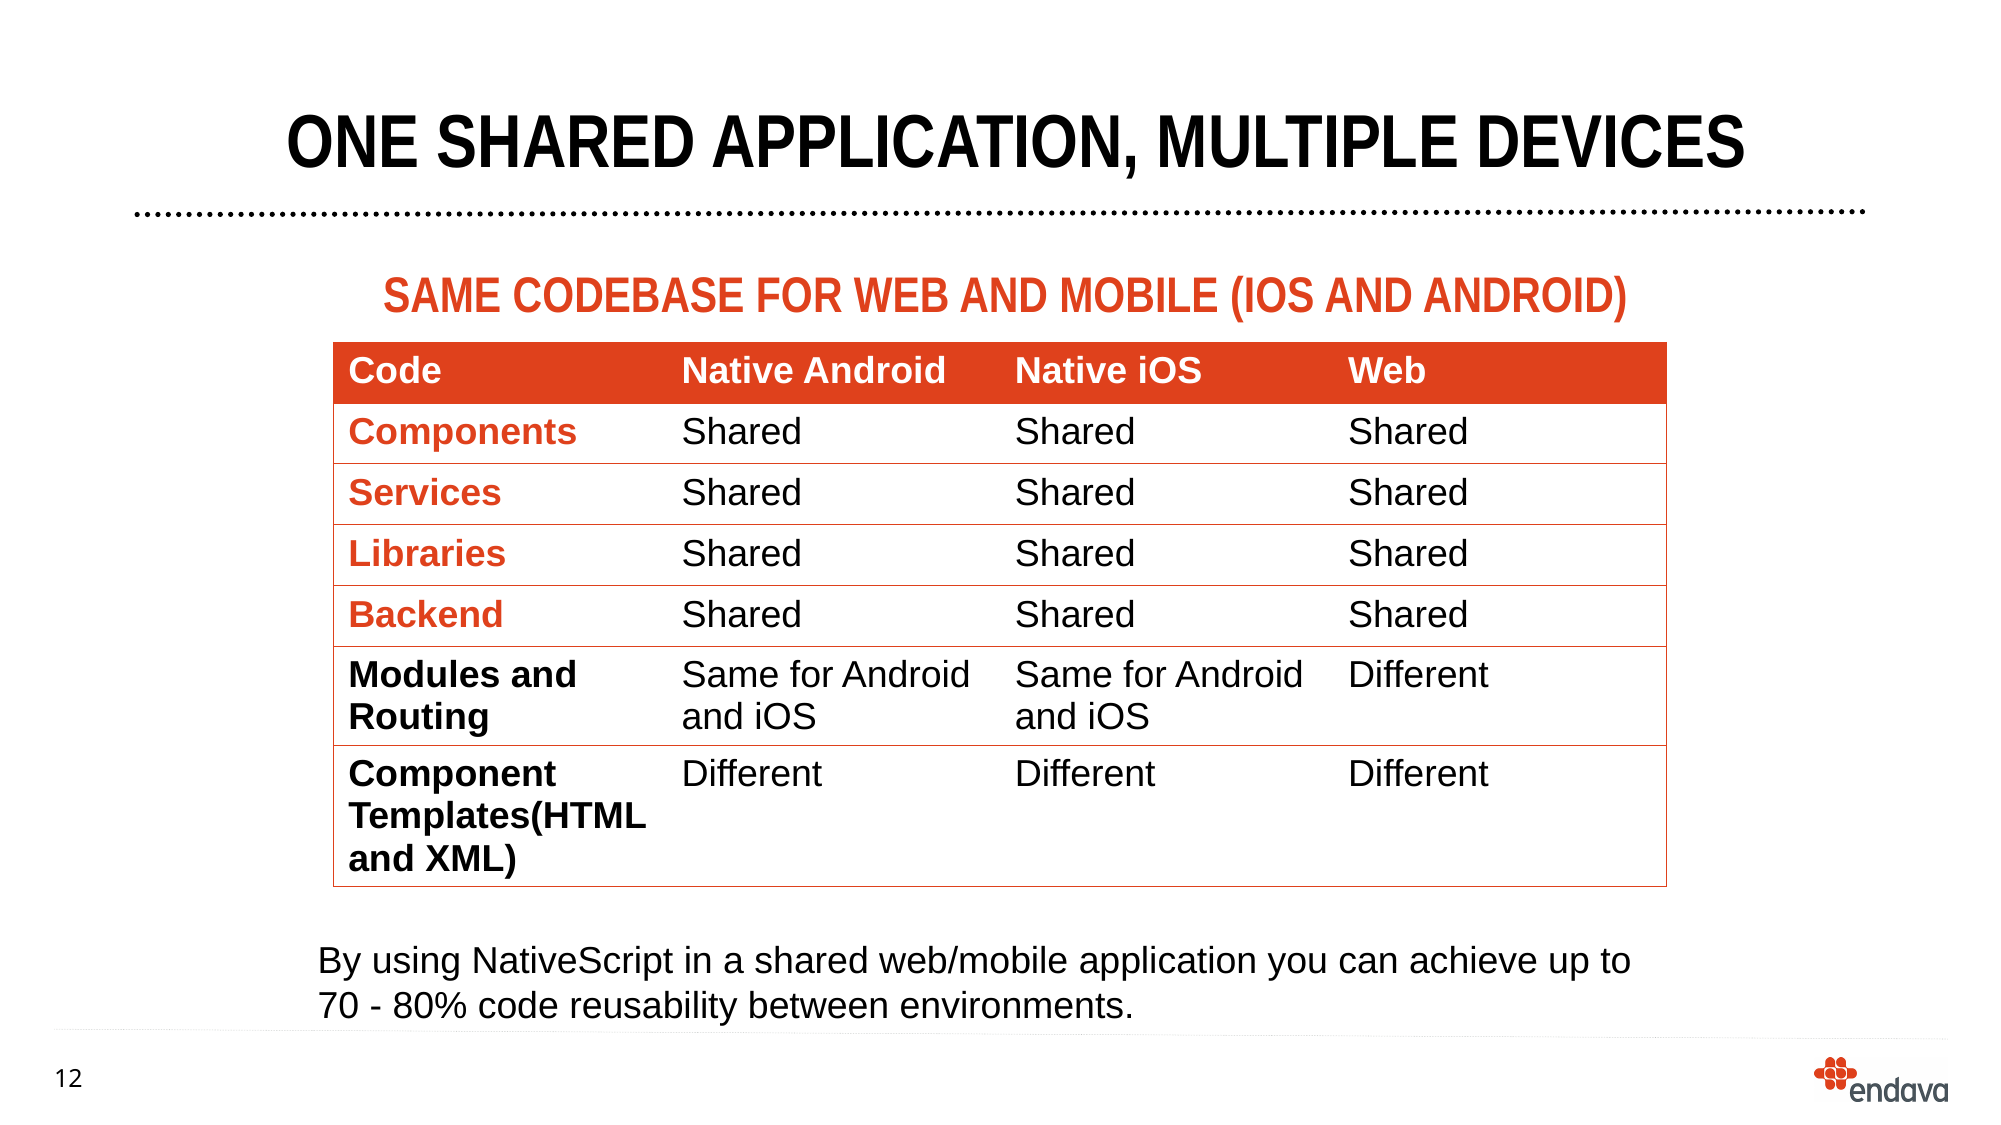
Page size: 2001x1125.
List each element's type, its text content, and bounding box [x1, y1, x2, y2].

picture [1814, 1057, 1948, 1102]
table_cell Shared [667, 525, 1000, 585]
table_cell Different [1333, 746, 1666, 886]
table_cell Shared [667, 404, 1000, 463]
table_cell Shared [1333, 525, 1666, 585]
text_box By using NativeScript in a shared web/mobile application you can achieve up to 70 - 80% code reusability between environments. [303, 928, 1693, 1034]
table_header Native iOS [1000, 343, 1333, 403]
table_cell Component Templates(HTML and XML) [334, 746, 667, 886]
table_cell Shared [1333, 404, 1666, 463]
table_cell Different [1333, 647, 1666, 745]
table_header Code [334, 343, 667, 403]
table_cell Shared [1000, 525, 1333, 585]
table_cell Shared [667, 586, 1000, 646]
table_cell Shared [1000, 586, 1333, 646]
table_cell Different [667, 746, 1000, 886]
table_cell Libraries [334, 525, 667, 585]
table_cell Shared [1000, 404, 1333, 463]
table_cell Components [334, 404, 667, 463]
title ONE SHARED APPLICATION, MULTIPLE DEVICES [205, 0, 1844, 188]
table_header Native Android [667, 343, 1000, 403]
table_cell Services [334, 464, 667, 524]
table_cell Same for Android and iOS [667, 647, 1000, 745]
table_header Web [1333, 343, 1666, 403]
table_cell Backend [334, 586, 667, 646]
table_cell Shared [1333, 464, 1666, 524]
table_cell Modules and Routing [334, 647, 667, 745]
table_cell Shared [667, 464, 1000, 524]
table_cell Different [1000, 746, 1333, 886]
table_cell Same for Android and iOS [1000, 647, 1333, 745]
list SAME CODEBASE FOR WEB AND MOBILE (IOS AND ANDROID) [383, 265, 1705, 330]
table_cell Shared [1333, 586, 1666, 646]
table_cell Shared [1000, 464, 1333, 524]
